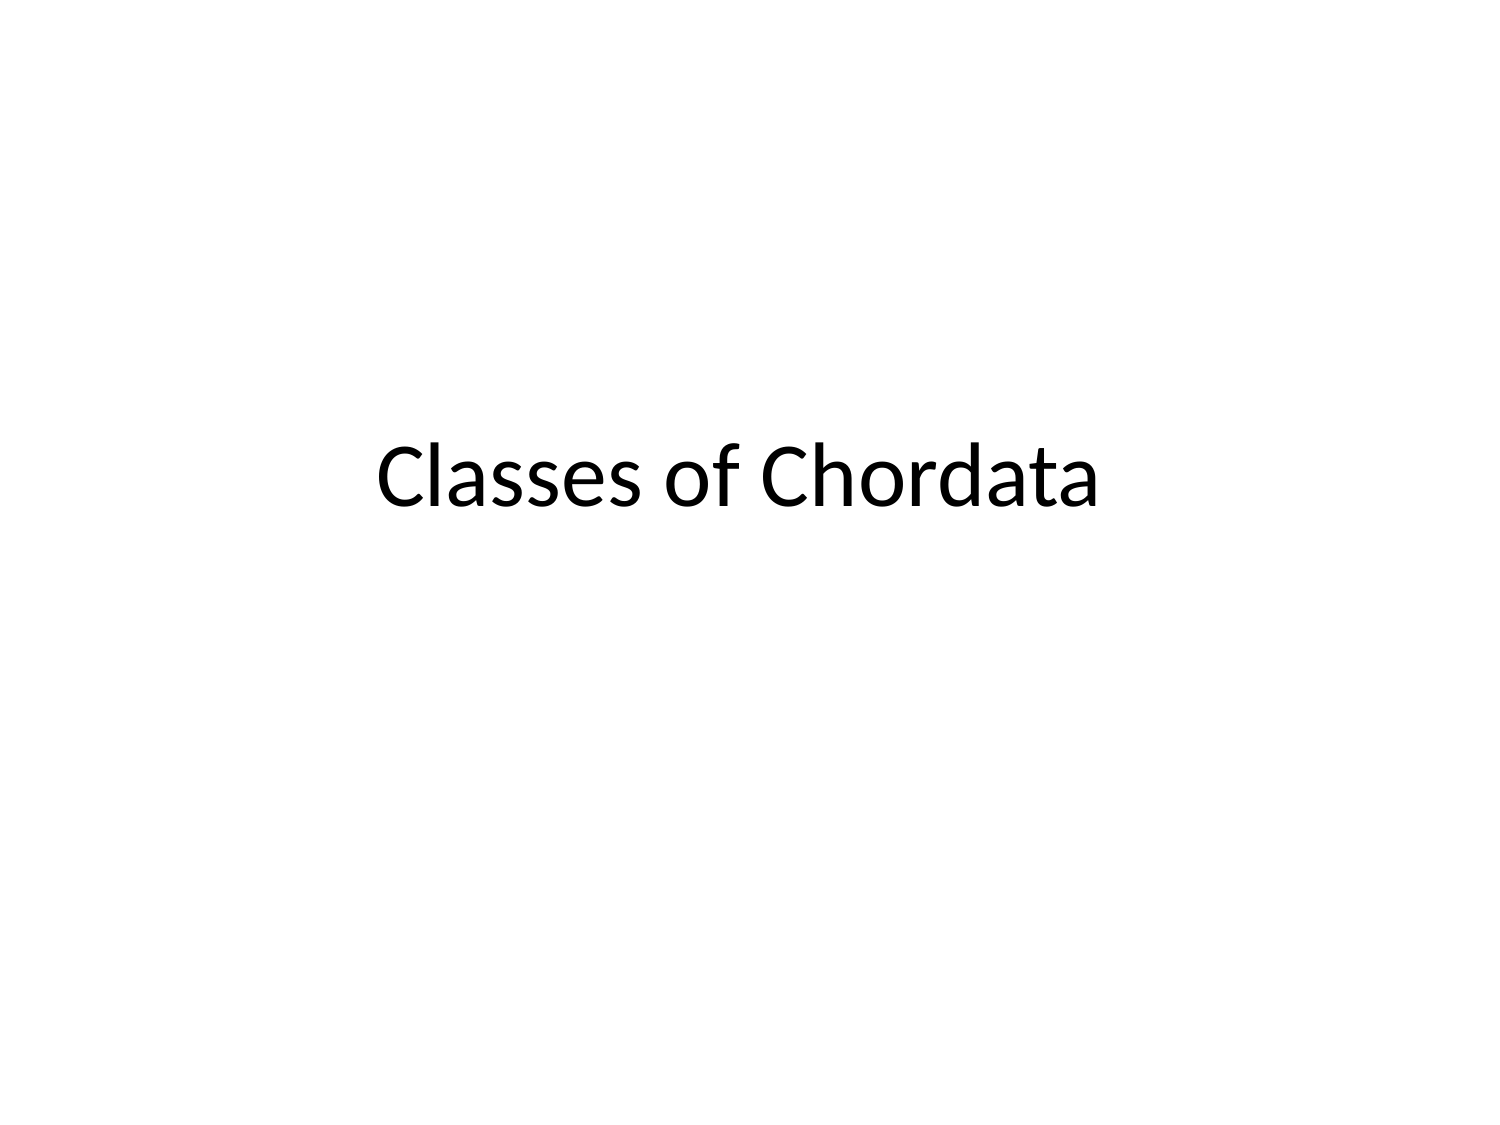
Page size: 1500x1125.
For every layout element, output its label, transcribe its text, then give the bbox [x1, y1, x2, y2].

title Classes of Chordata [112, 349, 1388, 591]
